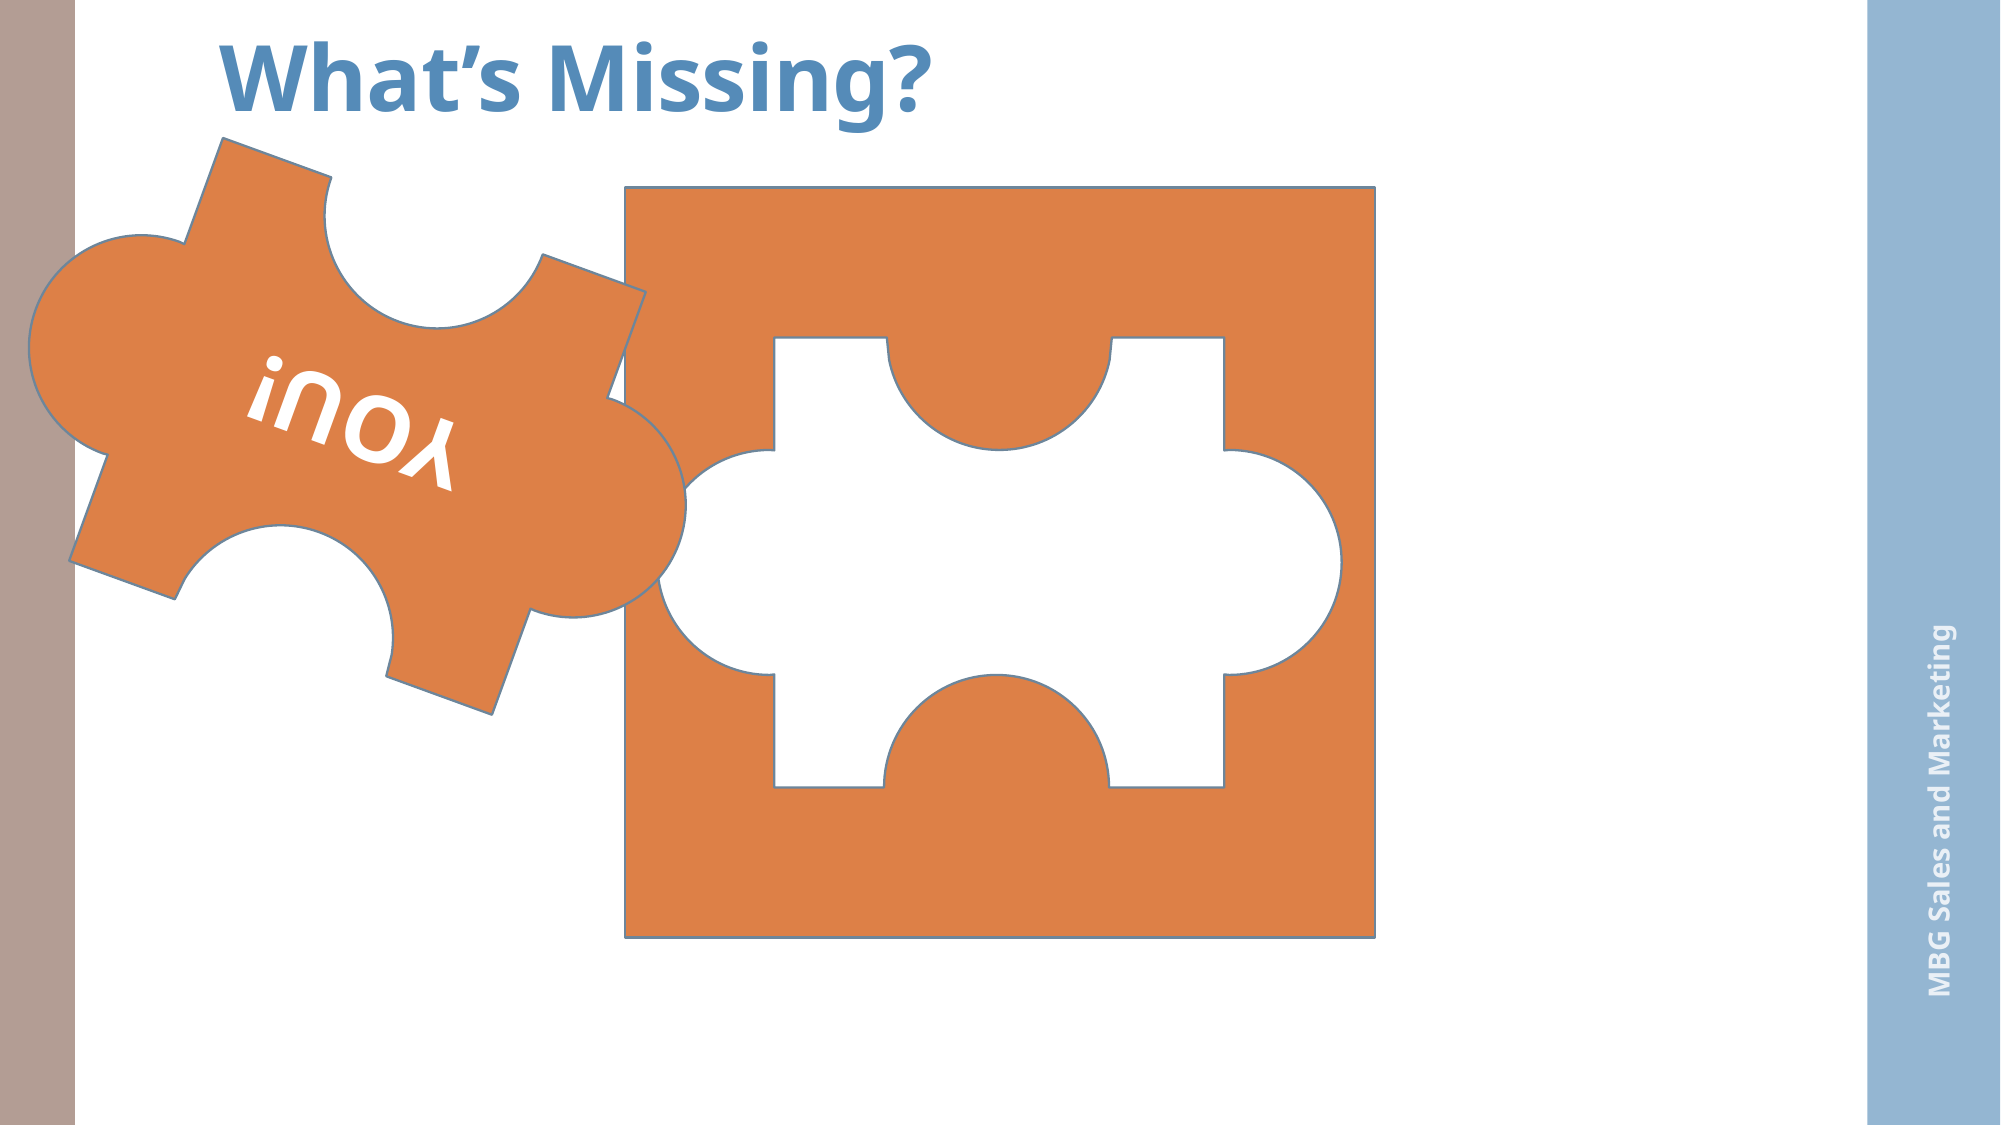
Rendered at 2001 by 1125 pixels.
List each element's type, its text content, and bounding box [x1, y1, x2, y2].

footer MBG Sales and Marketing [1910, 426, 1971, 1014]
title What’s Missing? [204, 0, 1795, 167]
text_box YOU! [27, 136, 687, 716]
text_box [624, 186, 1376, 939]
